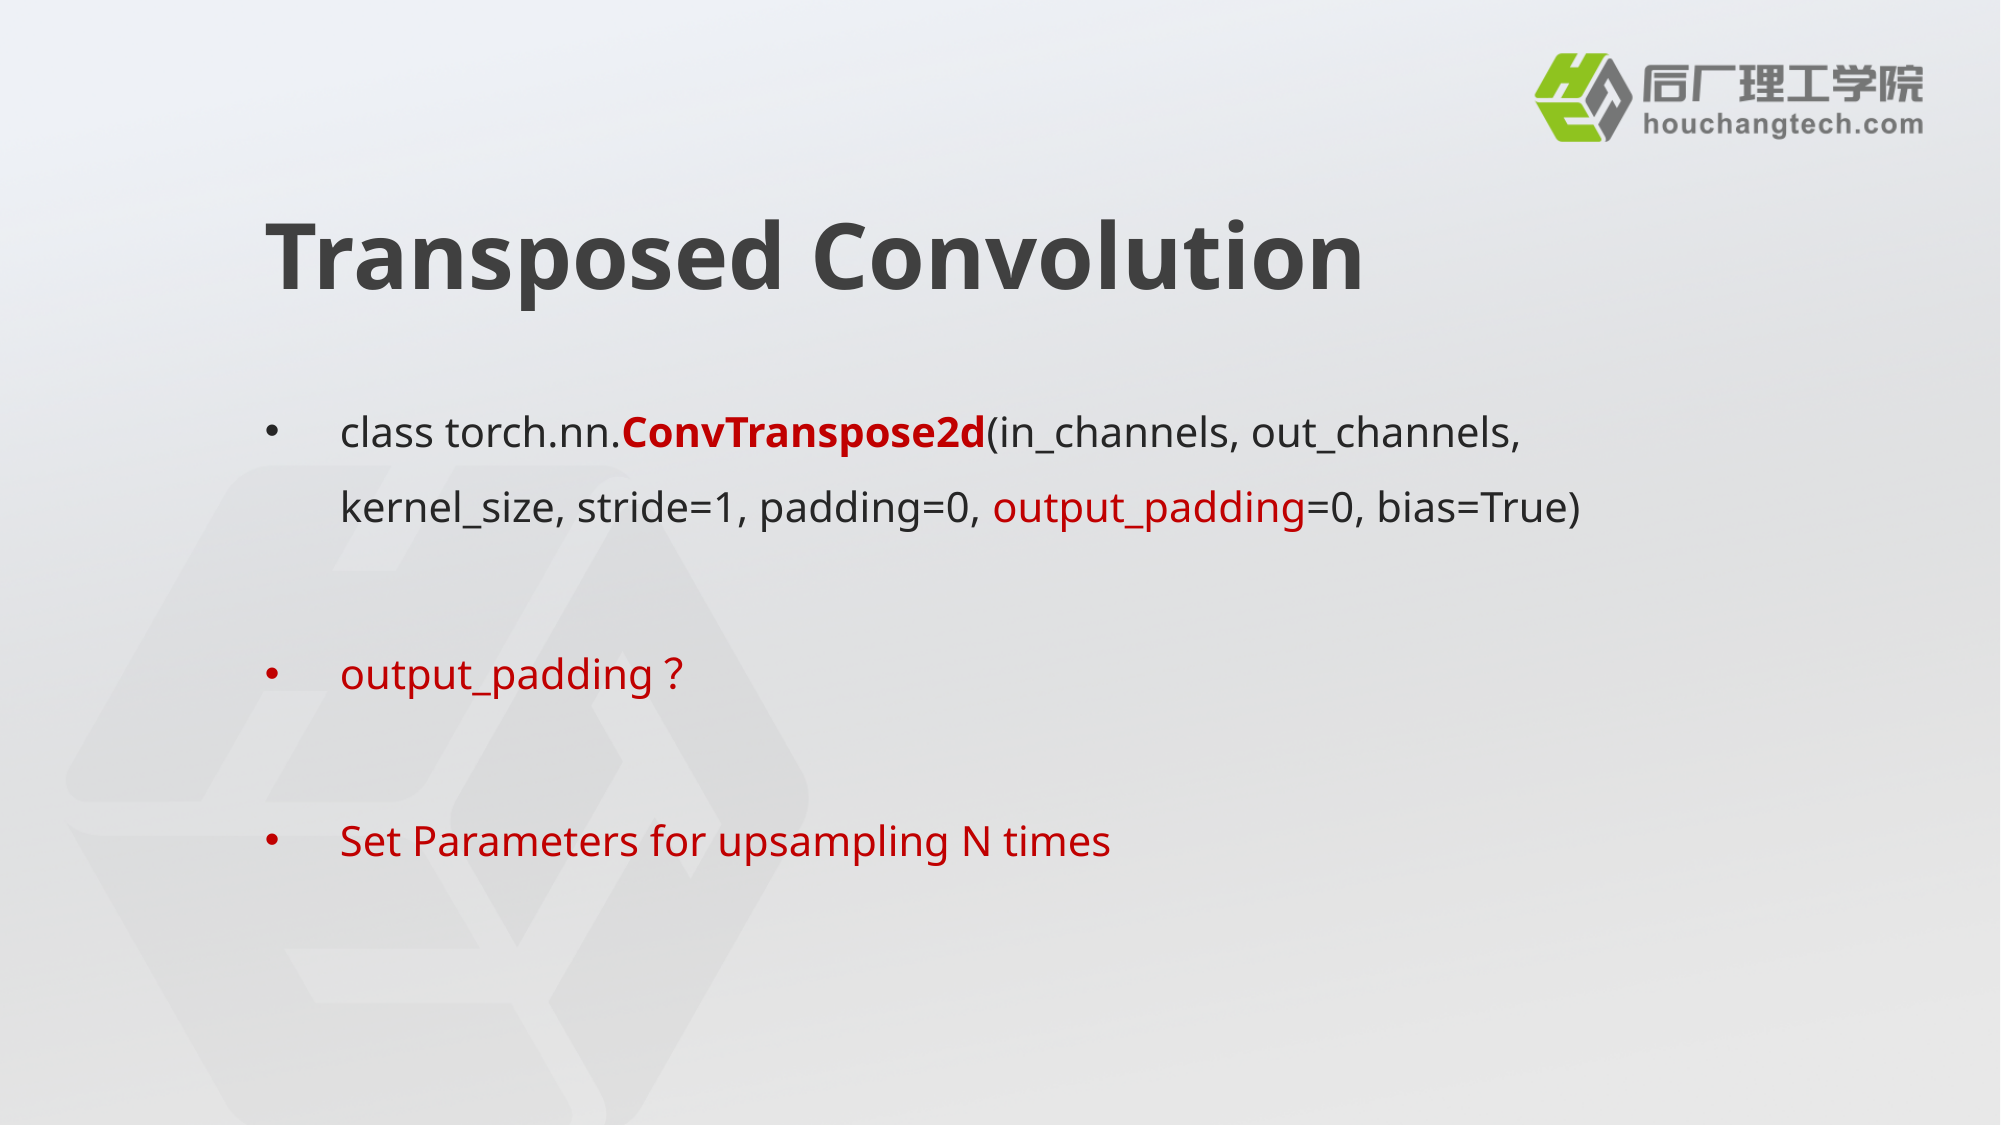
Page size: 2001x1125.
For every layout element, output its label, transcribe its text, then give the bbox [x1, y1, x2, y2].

picture [0, 0, 2001, 1125]
title Transposed Convolution [249, 118, 1750, 315]
subtitle class torch.nn.ConvTranspose2d(in_channels, out_channels, kernel_size, stride=1, padding=0, output_padding=0, bias=True) output_padding？ Set Parameters for upsampling N times [249, 373, 1750, 950]
